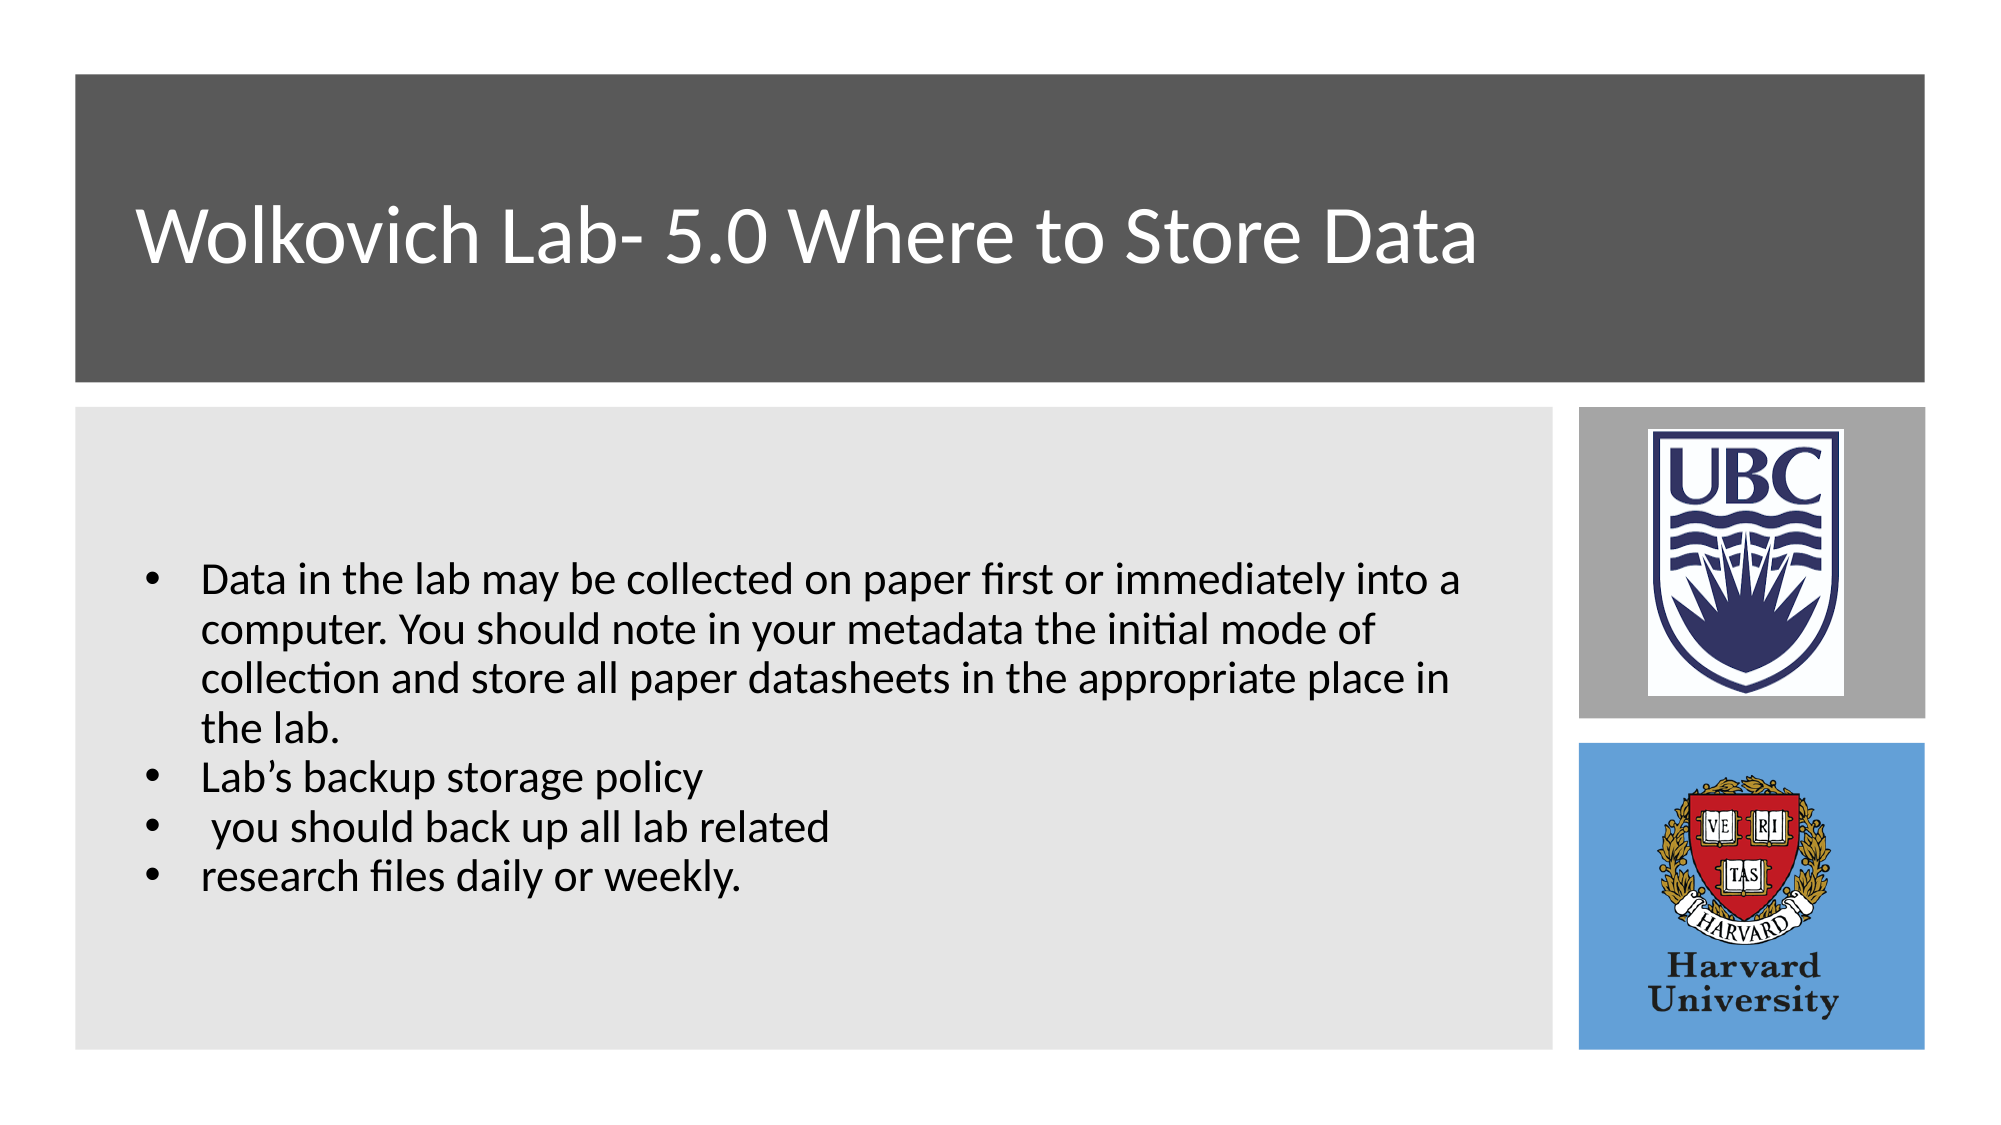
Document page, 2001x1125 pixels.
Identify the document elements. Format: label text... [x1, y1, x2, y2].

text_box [1648, 429, 1844, 1020]
title Wolkovich Lab- 5.0 Where to Store Data [120, 120, 1870, 354]
list Data in the lab may be collected on paper first or immediately into a computer. You should note in your metadata the initial mode of collection and store all paper datasheets in the appropriate place in the lab. Lab’s backup storage policy you should back up all lab related research files daily or weekly. [129, 457, 1503, 999]
text_box [75, 406, 1553, 1050]
text_box [1579, 407, 1926, 719]
text_box [1578, 742, 1925, 1050]
text_box [75, 74, 1925, 383]
